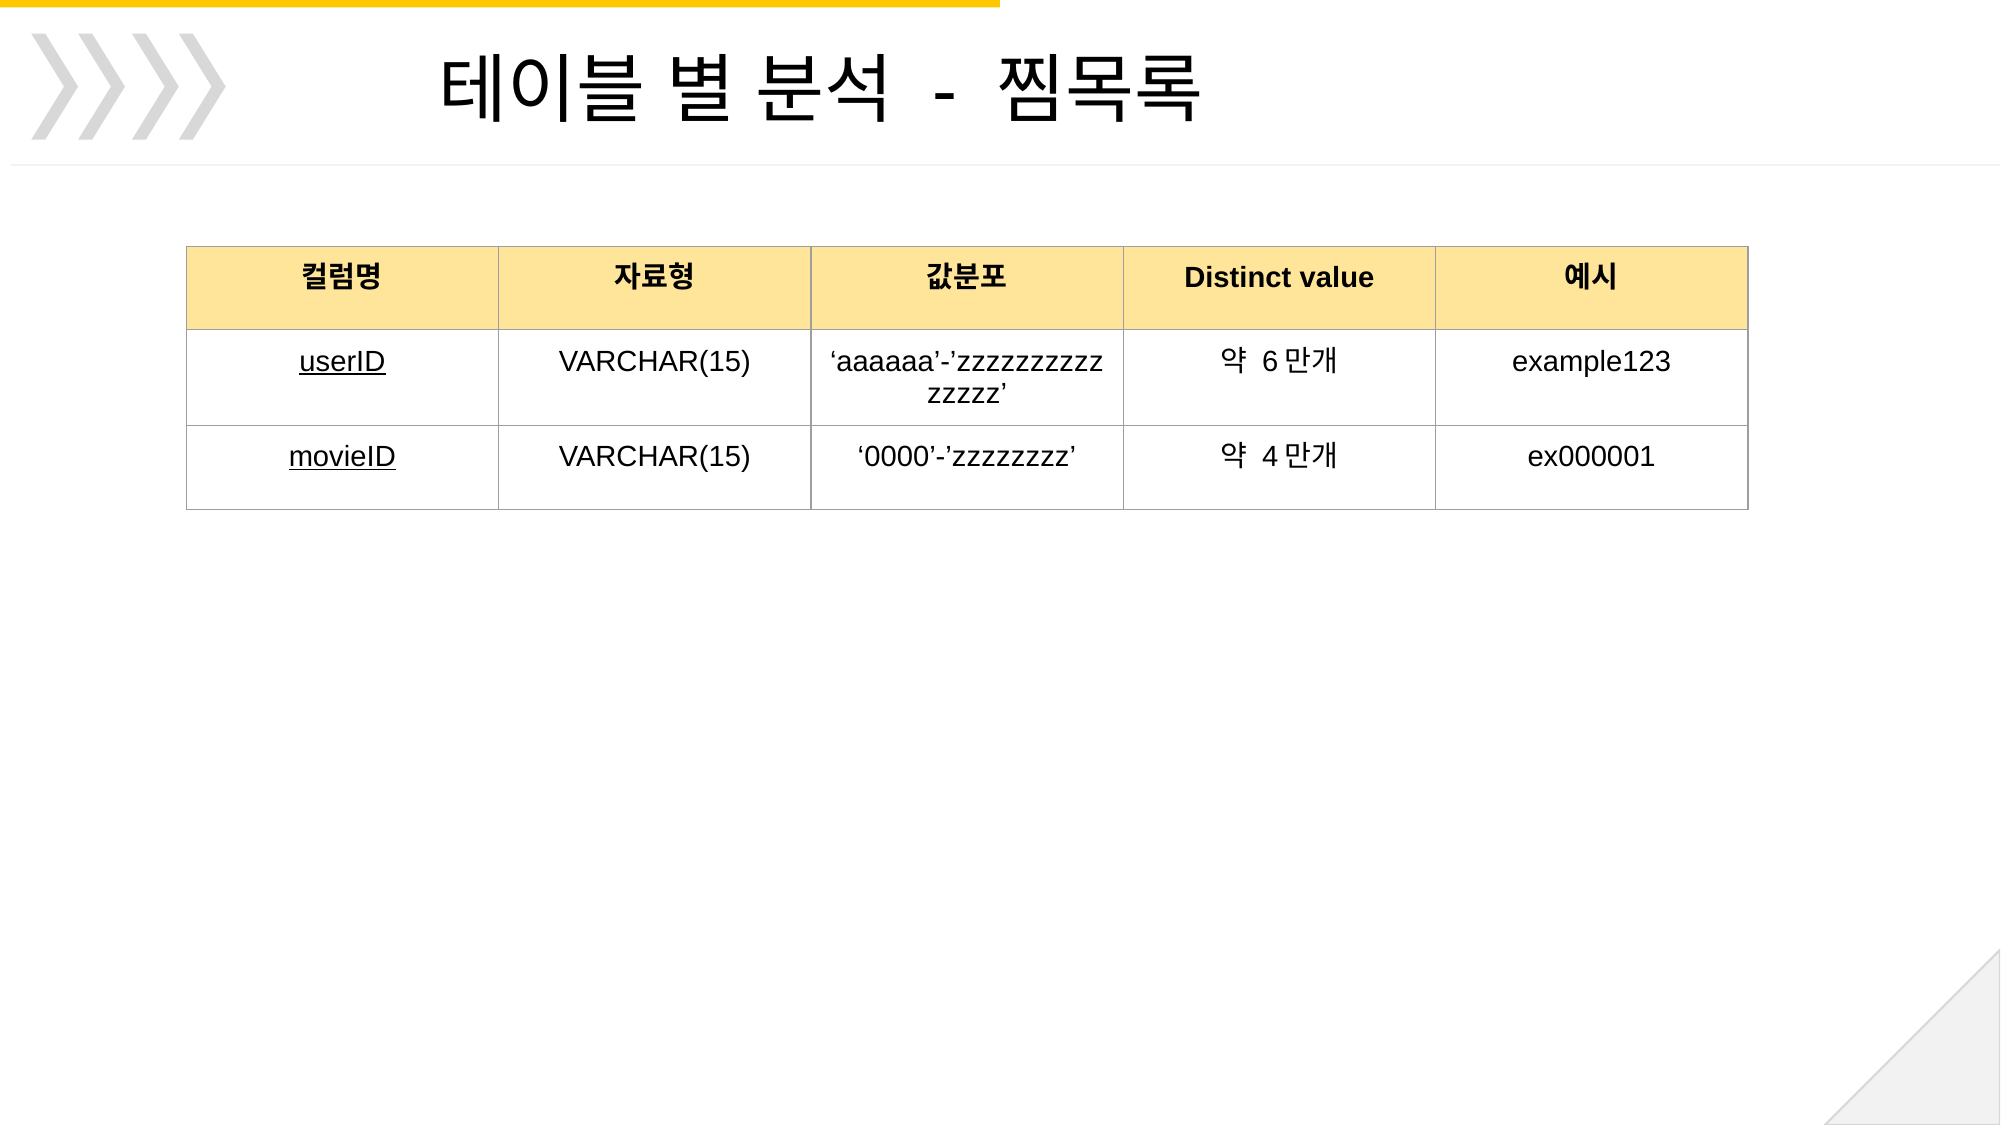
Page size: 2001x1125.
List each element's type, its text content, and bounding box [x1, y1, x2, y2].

text_box [0, 0, 1000, 8]
table_header 값분포 [812, 247, 1123, 329]
table_header 자료형 [499, 247, 810, 329]
table_cell ‘0000’-’zzzzzzzz’ [812, 426, 1123, 509]
table_header 컬럼명 [187, 247, 498, 329]
table_cell 약 4만개 [1124, 426, 1435, 509]
text_box 테이블 별 분석 - 찜목록 [423, 33, 1570, 140]
table_cell ‘aaaaaa’-’zzzzzzzzzzzzzzz’ [812, 330, 1123, 425]
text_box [30, 33, 126, 140]
table_header Distinct value [1124, 247, 1435, 329]
table_cell example123 [1436, 330, 1747, 425]
table_header 예시 [1436, 247, 1747, 329]
table_cell movieID [187, 426, 498, 509]
table_cell ex000001 [1436, 426, 1747, 509]
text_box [131, 33, 226, 140]
table_cell VARCHAR(15) [499, 426, 810, 509]
table_cell VARCHAR(15) [499, 330, 810, 425]
table_cell 약 6만개 [1124, 330, 1435, 425]
table_cell userID [187, 330, 498, 425]
